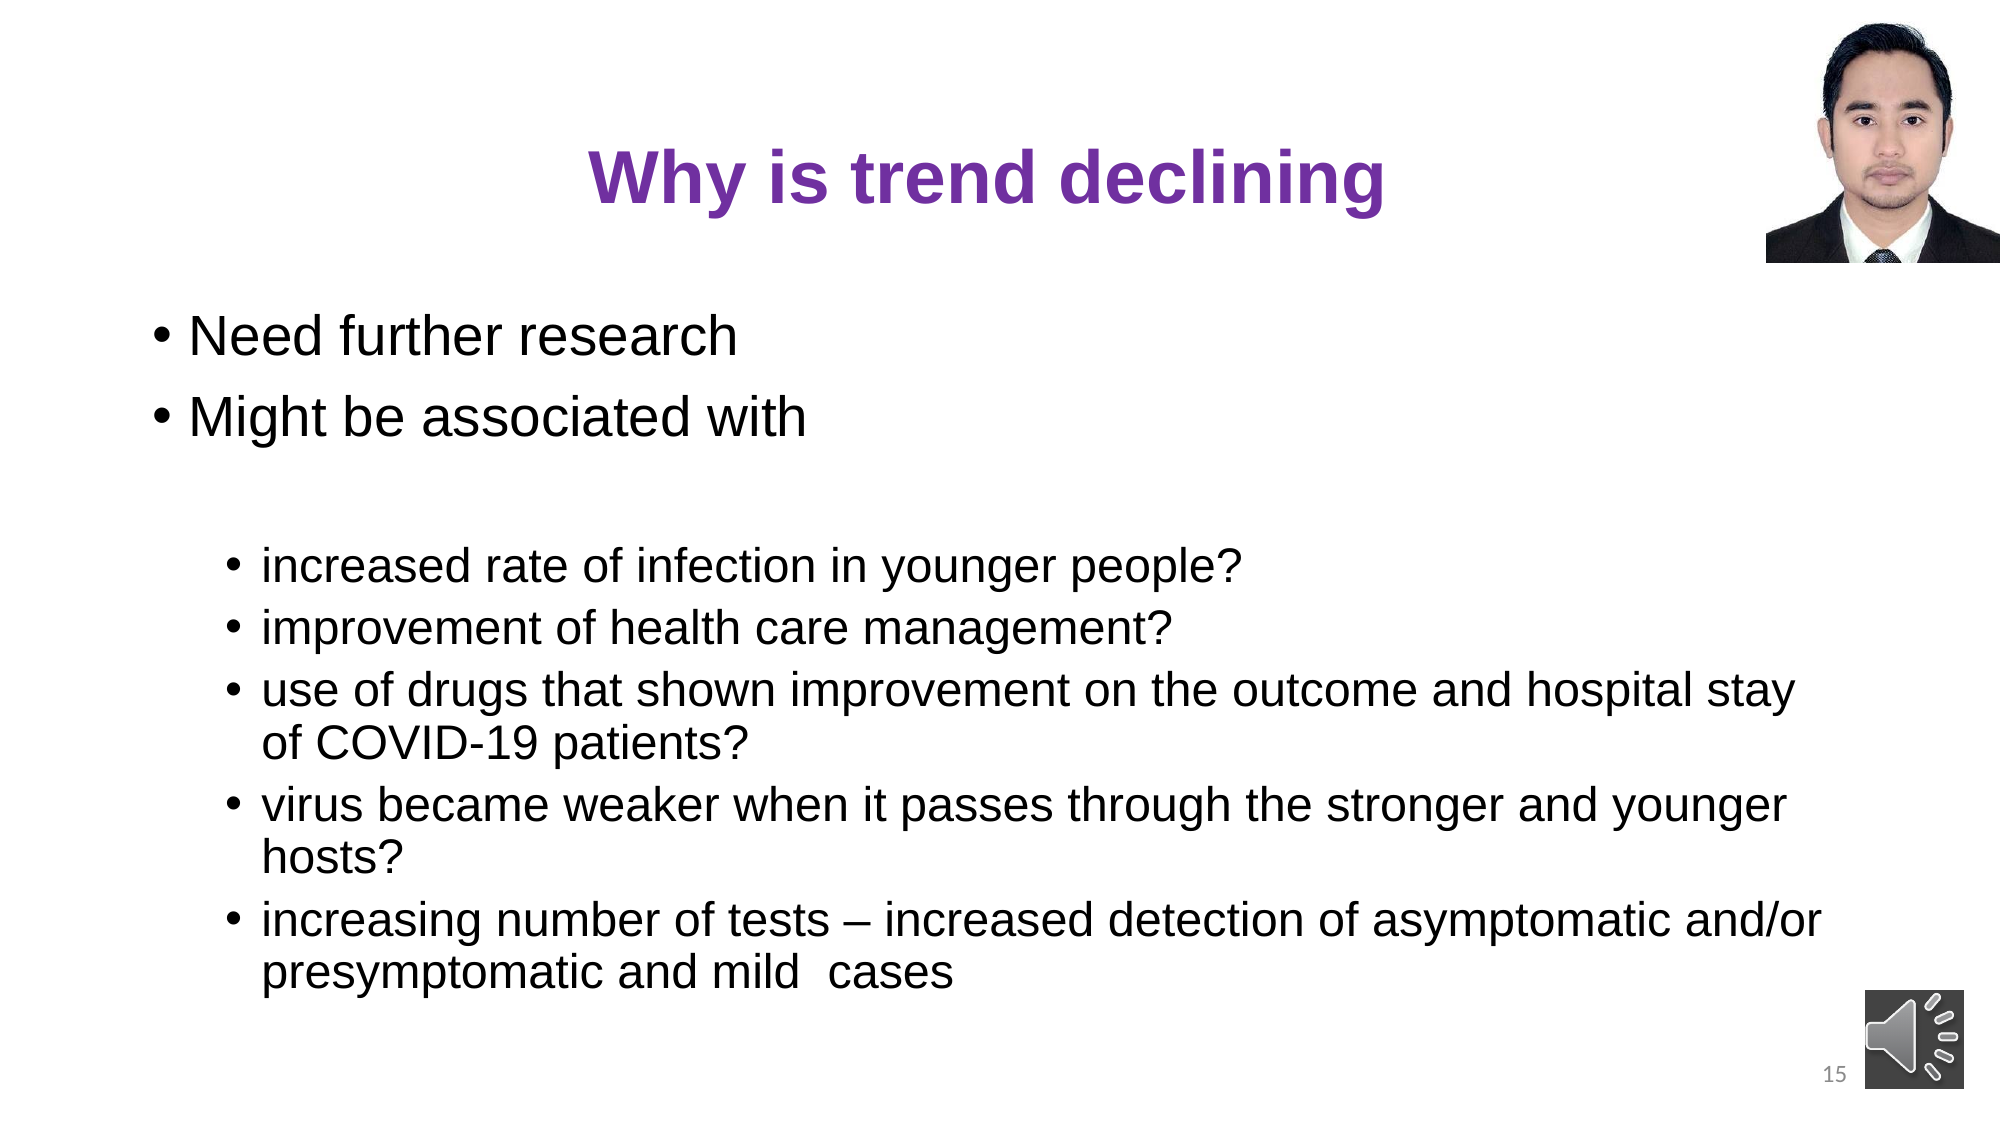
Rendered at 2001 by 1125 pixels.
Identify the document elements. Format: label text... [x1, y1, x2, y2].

title Why is trend declining [78, 111, 1766, 248]
picture [1766, 21, 2000, 263]
slide_number 15 [1412, 1042, 1863, 1103]
picture [1864, 989, 1965, 1090]
list Need further research Might be associated with increased rate of infection in younger people? improvement of health care management? use of drugs that shown improvement on the outcome and hospital stay of COVID-19 patients? virus became weaker when it passes through the stronger and younger hosts? increasing number of tests – increased detection of asymptomatic and/or presymptomatic and mild cases [137, 299, 1863, 1014]
